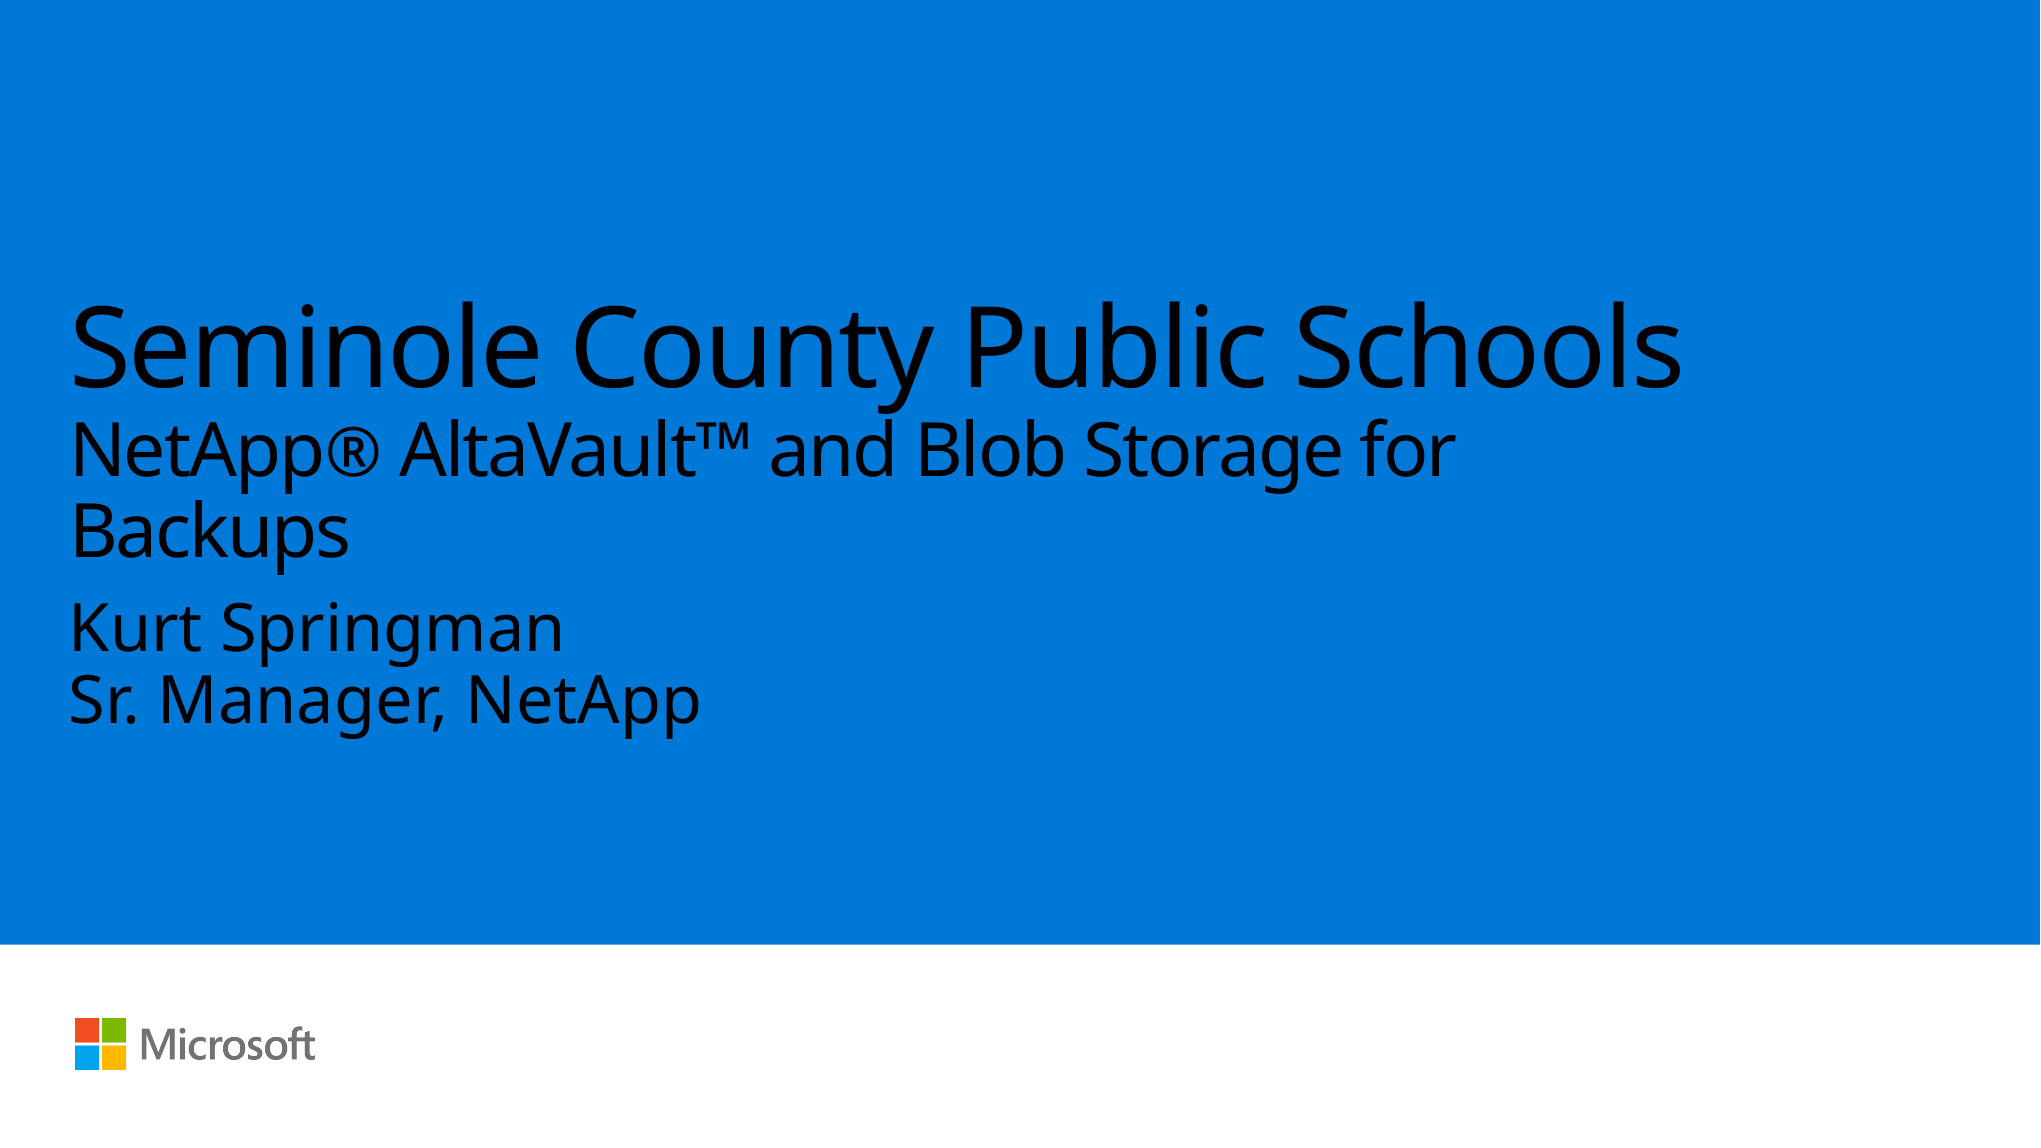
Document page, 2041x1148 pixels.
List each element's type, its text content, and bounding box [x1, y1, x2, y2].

title Seminole County Public Schools NetApp® AltaVault™ and Blob Storage for Backups [45, 275, 1770, 576]
picture [75, 1018, 315, 1070]
list Kurt Springman Sr. Manager, NetApp [45, 575, 1246, 876]
